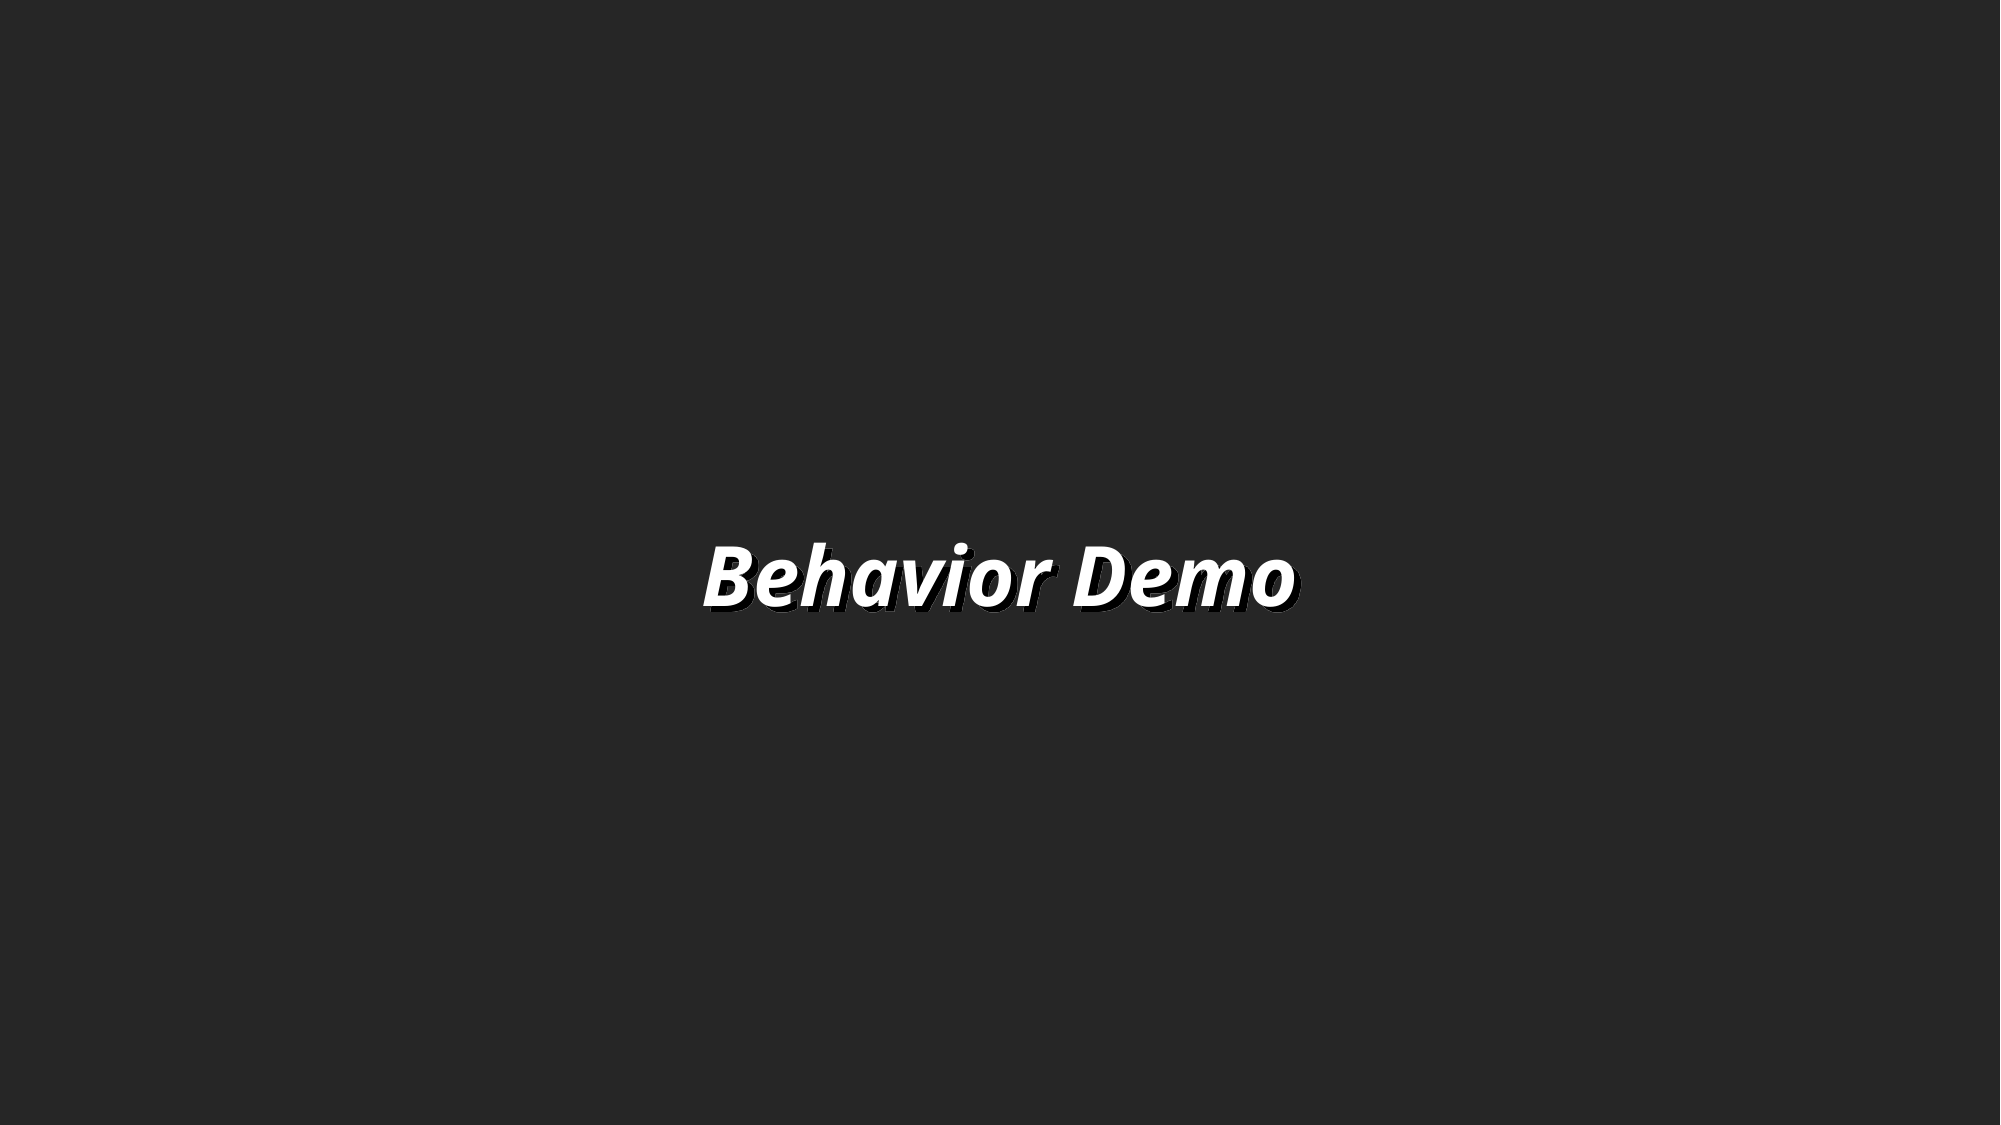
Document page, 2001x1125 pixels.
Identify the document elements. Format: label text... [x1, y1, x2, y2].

text_box Behavior Demo [137, 515, 1863, 631]
